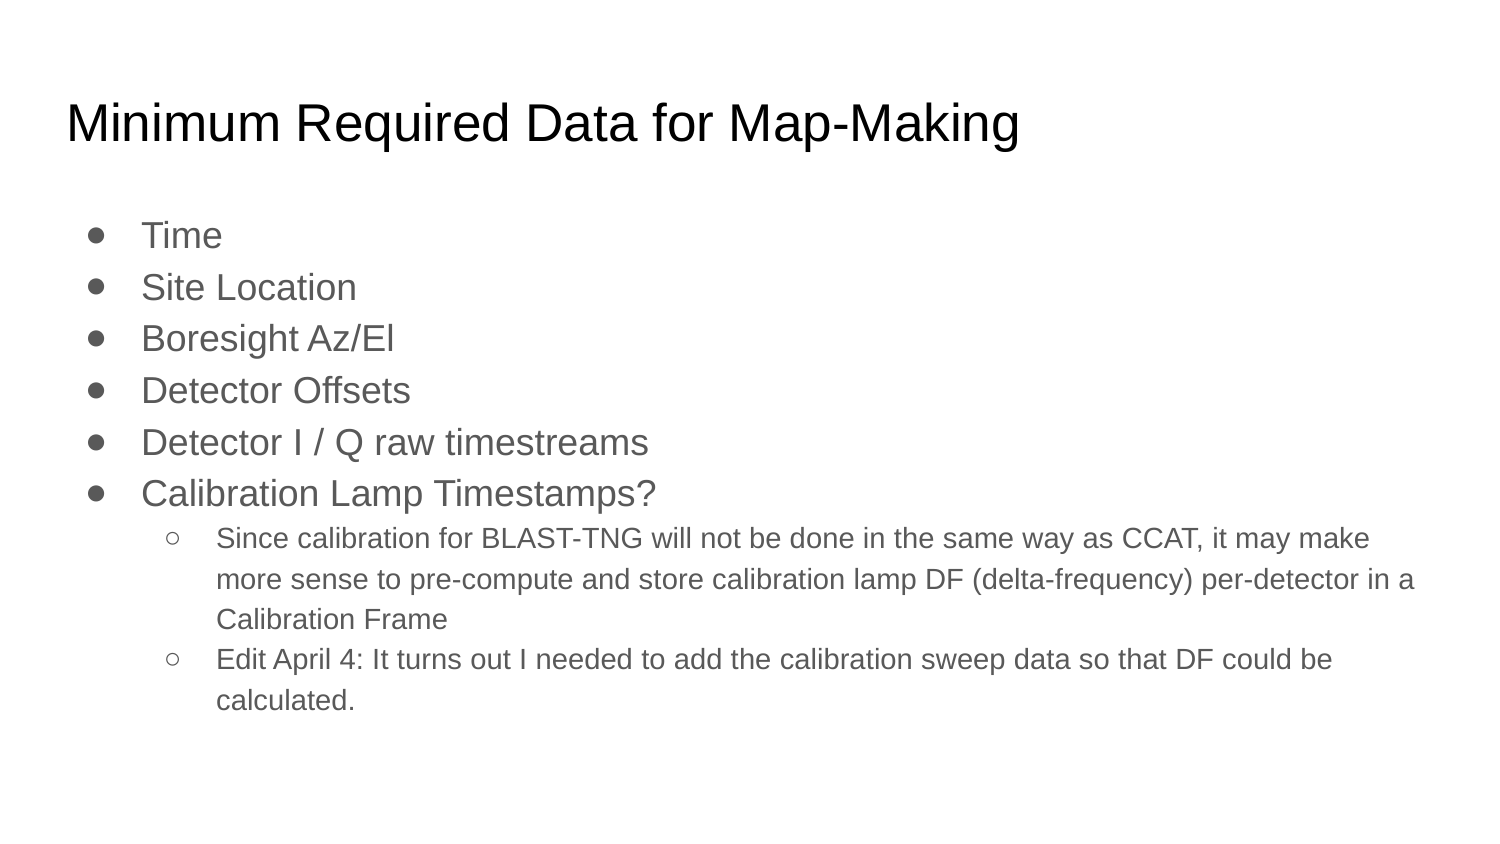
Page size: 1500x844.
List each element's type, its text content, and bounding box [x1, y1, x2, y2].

list Time Site Location Boresight Az/El Detector Offsets Detector I / Q raw timestreams Calibration Lamp Timestamps? Since calibration for BLAST-TNG will not be done in the same way as CCAT, it may make more sense to pre-compute and store calibration lamp DF (delta-frequency) per-detector in a Calibration Frame Edit April 4: It turns out I needed to add the calibration sweep data so that DF could be calculated. [51, 189, 1449, 750]
title Minimum Required Data for Map-Making [51, 72, 1449, 167]
